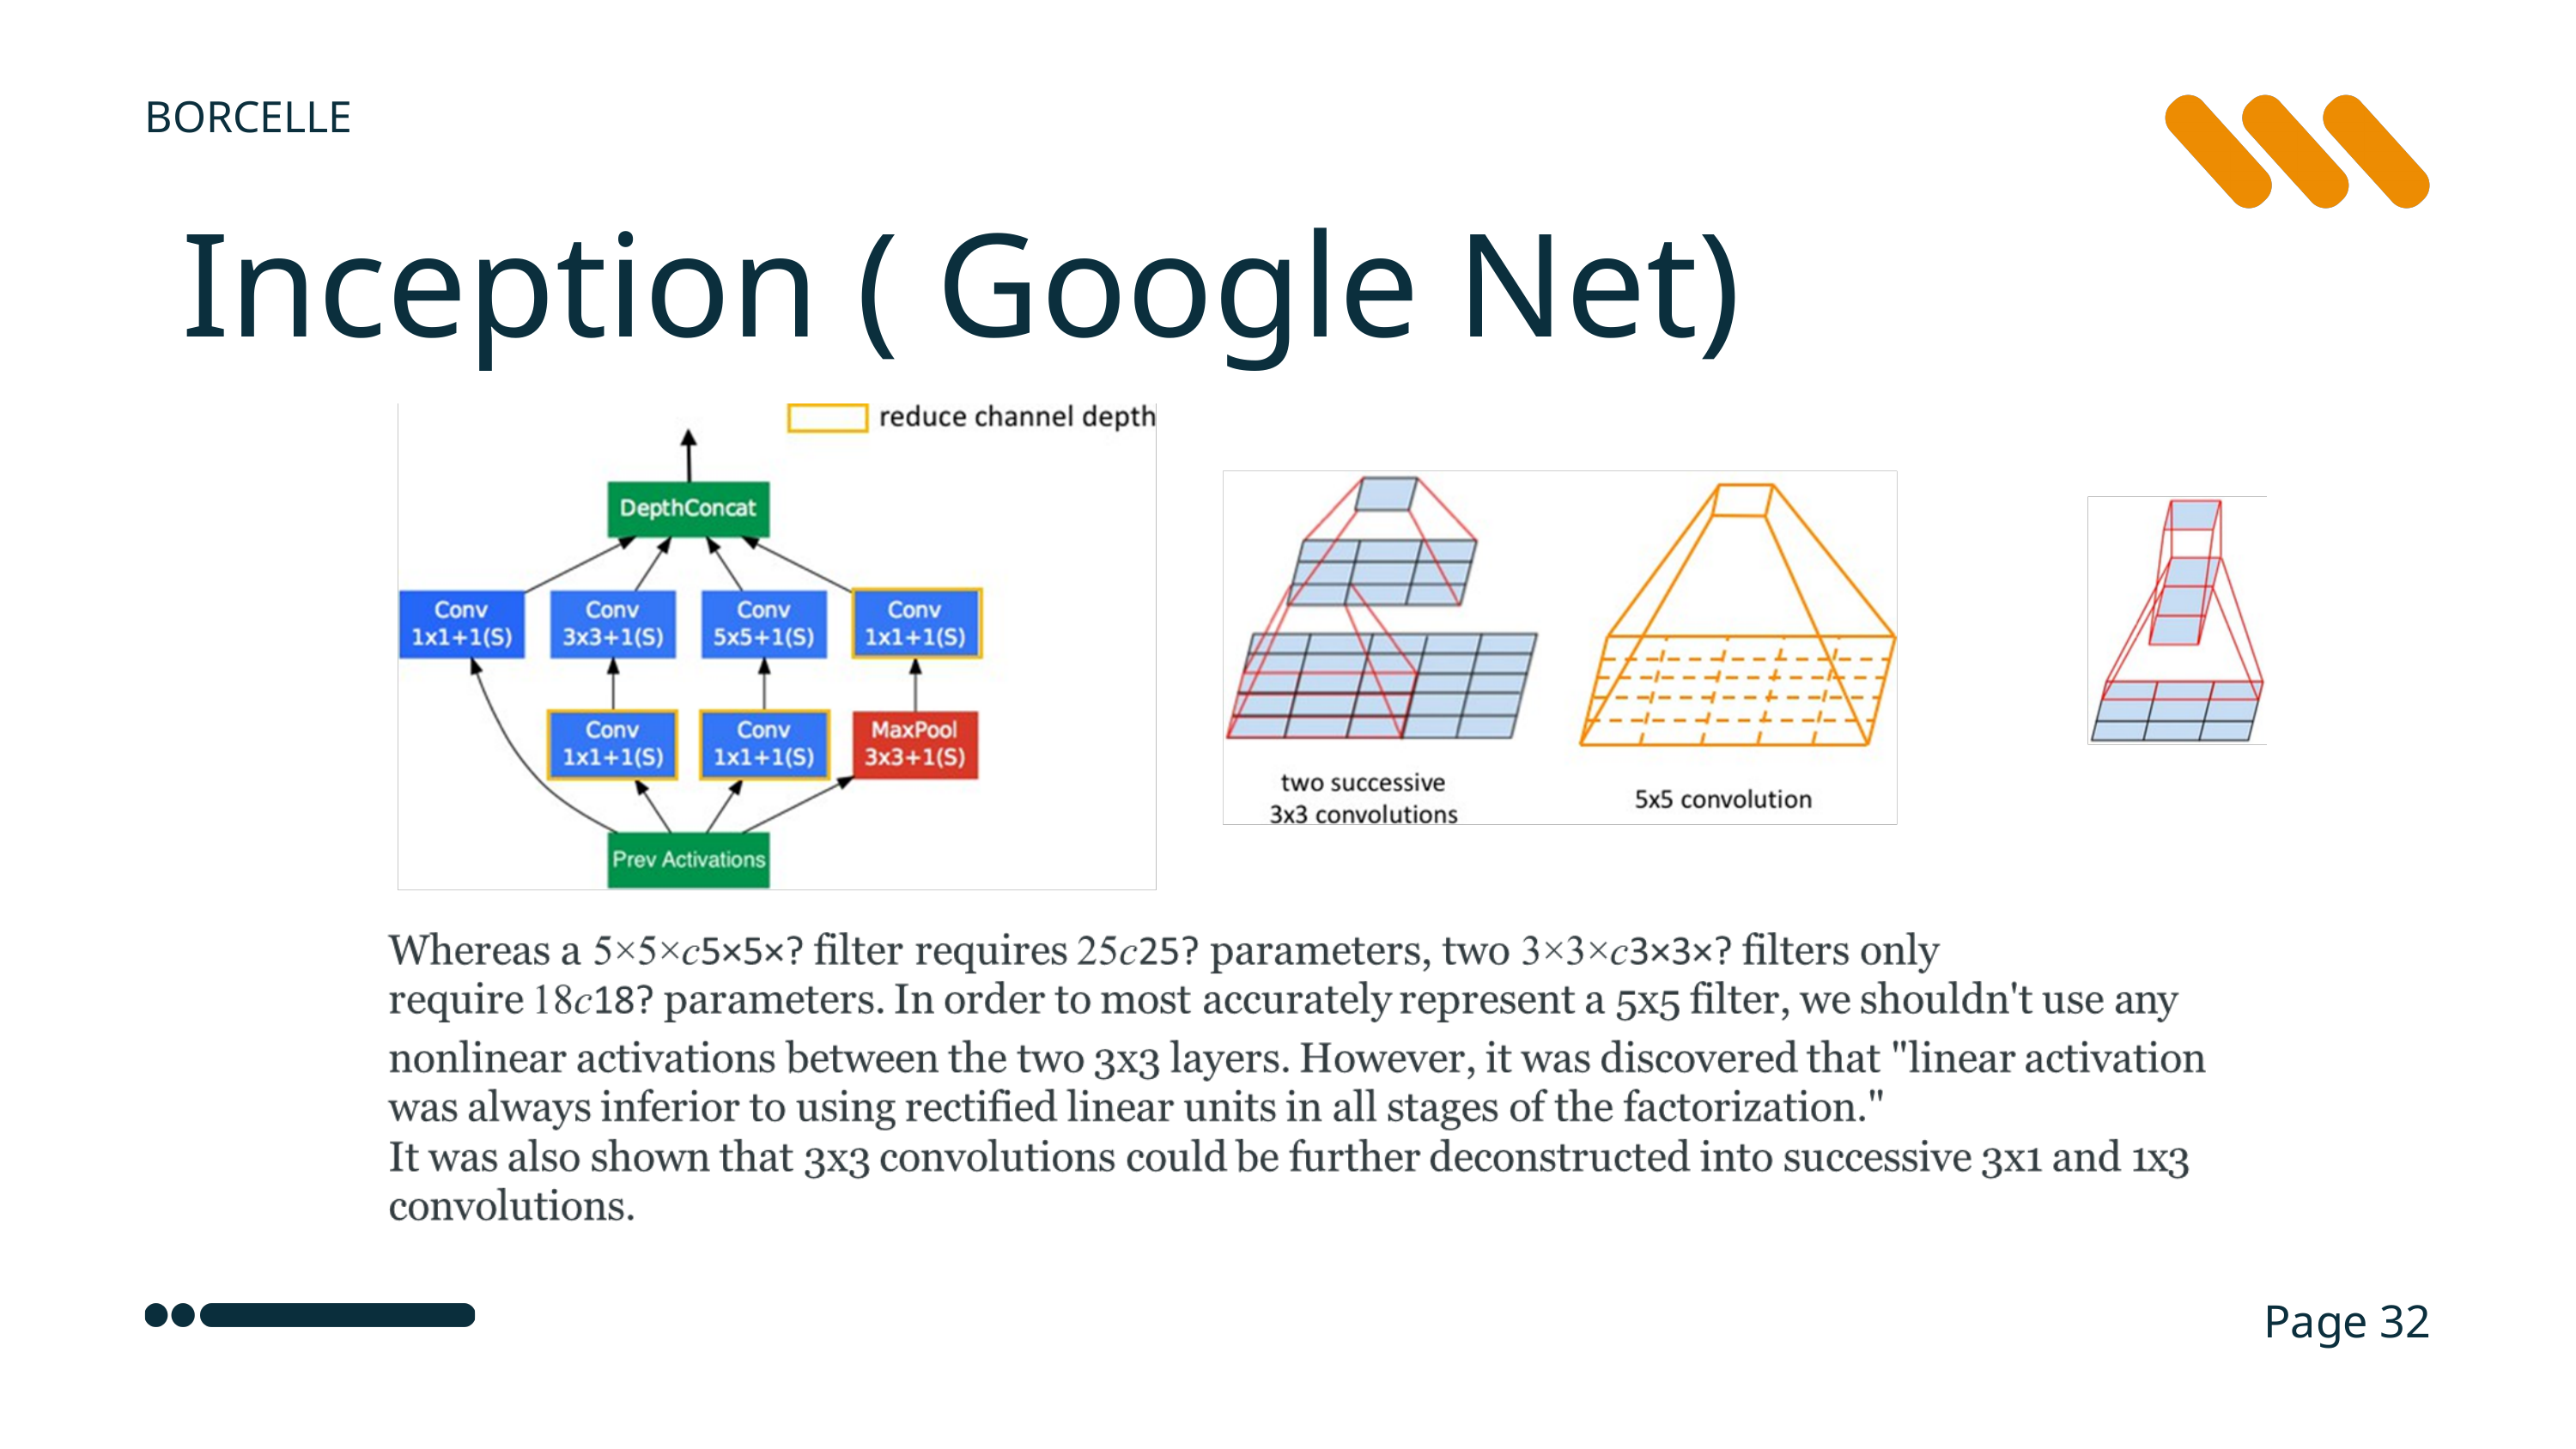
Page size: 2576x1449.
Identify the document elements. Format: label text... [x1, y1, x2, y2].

text_box [362, 403, 2267, 1256]
text_box [144, 1303, 476, 1328]
text_box Page 32 [2163, 1302, 2432, 1348]
text_box BORCELLE [144, 102, 406, 142]
text_box Inception ( Google Net) [94, 151, 1830, 367]
text_box [2163, 93, 2432, 210]
